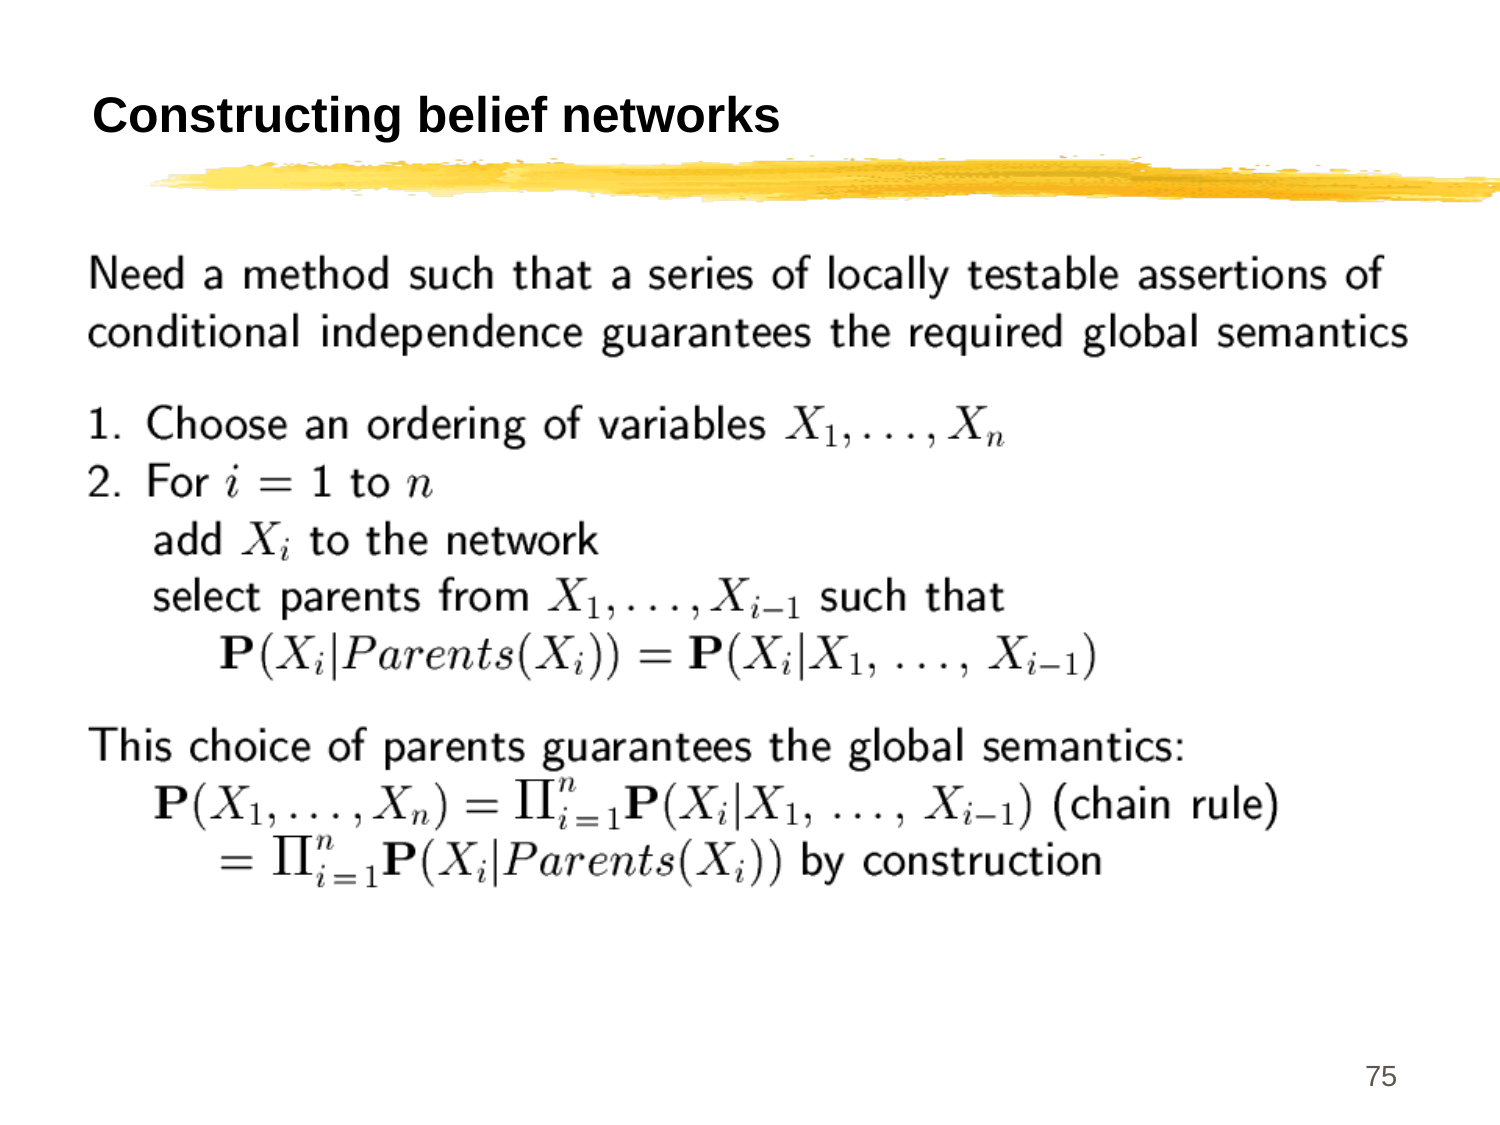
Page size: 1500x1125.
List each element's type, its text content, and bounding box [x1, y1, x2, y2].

picture [150, 149, 1500, 213]
title Constructing belief networks [76, 37, 1415, 151]
picture [77, 241, 1423, 901]
slide_number 75 [1099, 1024, 1413, 1101]
